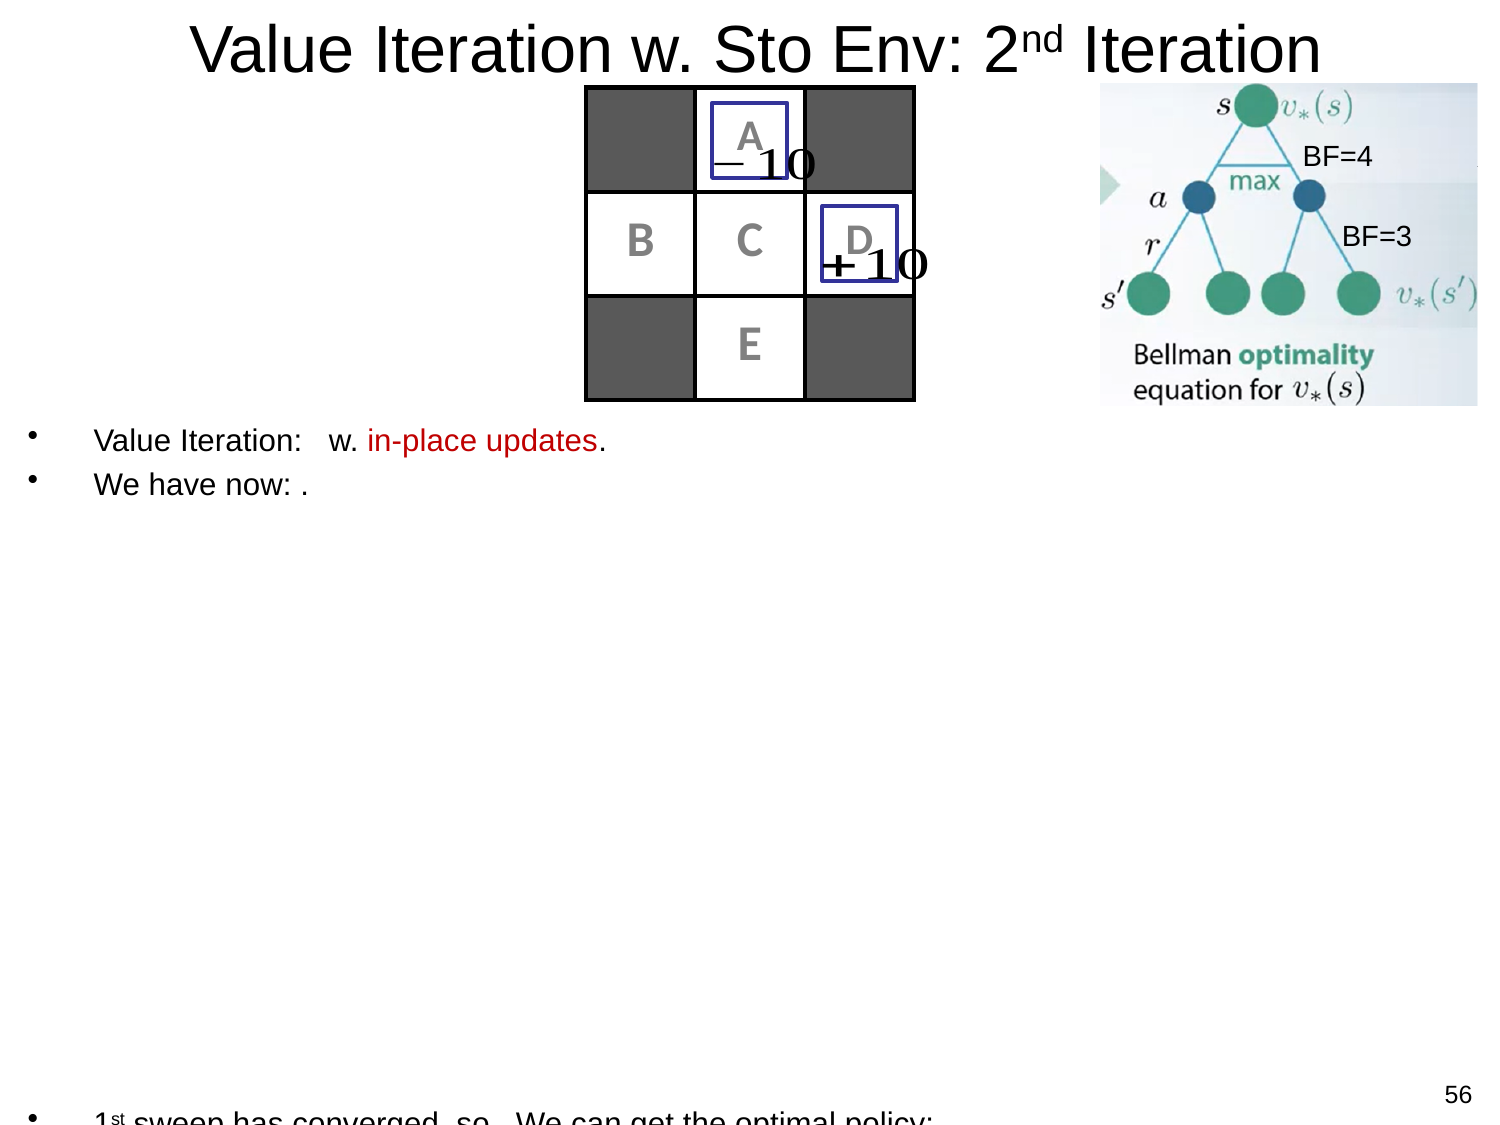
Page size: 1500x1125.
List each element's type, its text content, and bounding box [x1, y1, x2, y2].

table_header [588, 90, 693, 190]
table_cell E [697, 298, 803, 398]
table_cell [588, 298, 693, 398]
table_cell C [697, 194, 803, 294]
table_header A [697, 90, 803, 190]
picture [1099, 81, 1478, 407]
table_cell D [807, 194, 912, 294]
slide_number 56 [1137, 1070, 1488, 1112]
table_cell B [588, 194, 693, 294]
table_cell [807, 298, 912, 398]
text_box [710, 101, 789, 180]
table_header [807, 90, 912, 190]
title Value Iteration w. Sto Env: 2nd Iteration [37, 0, 1476, 118]
text_box [820, 204, 899, 283]
